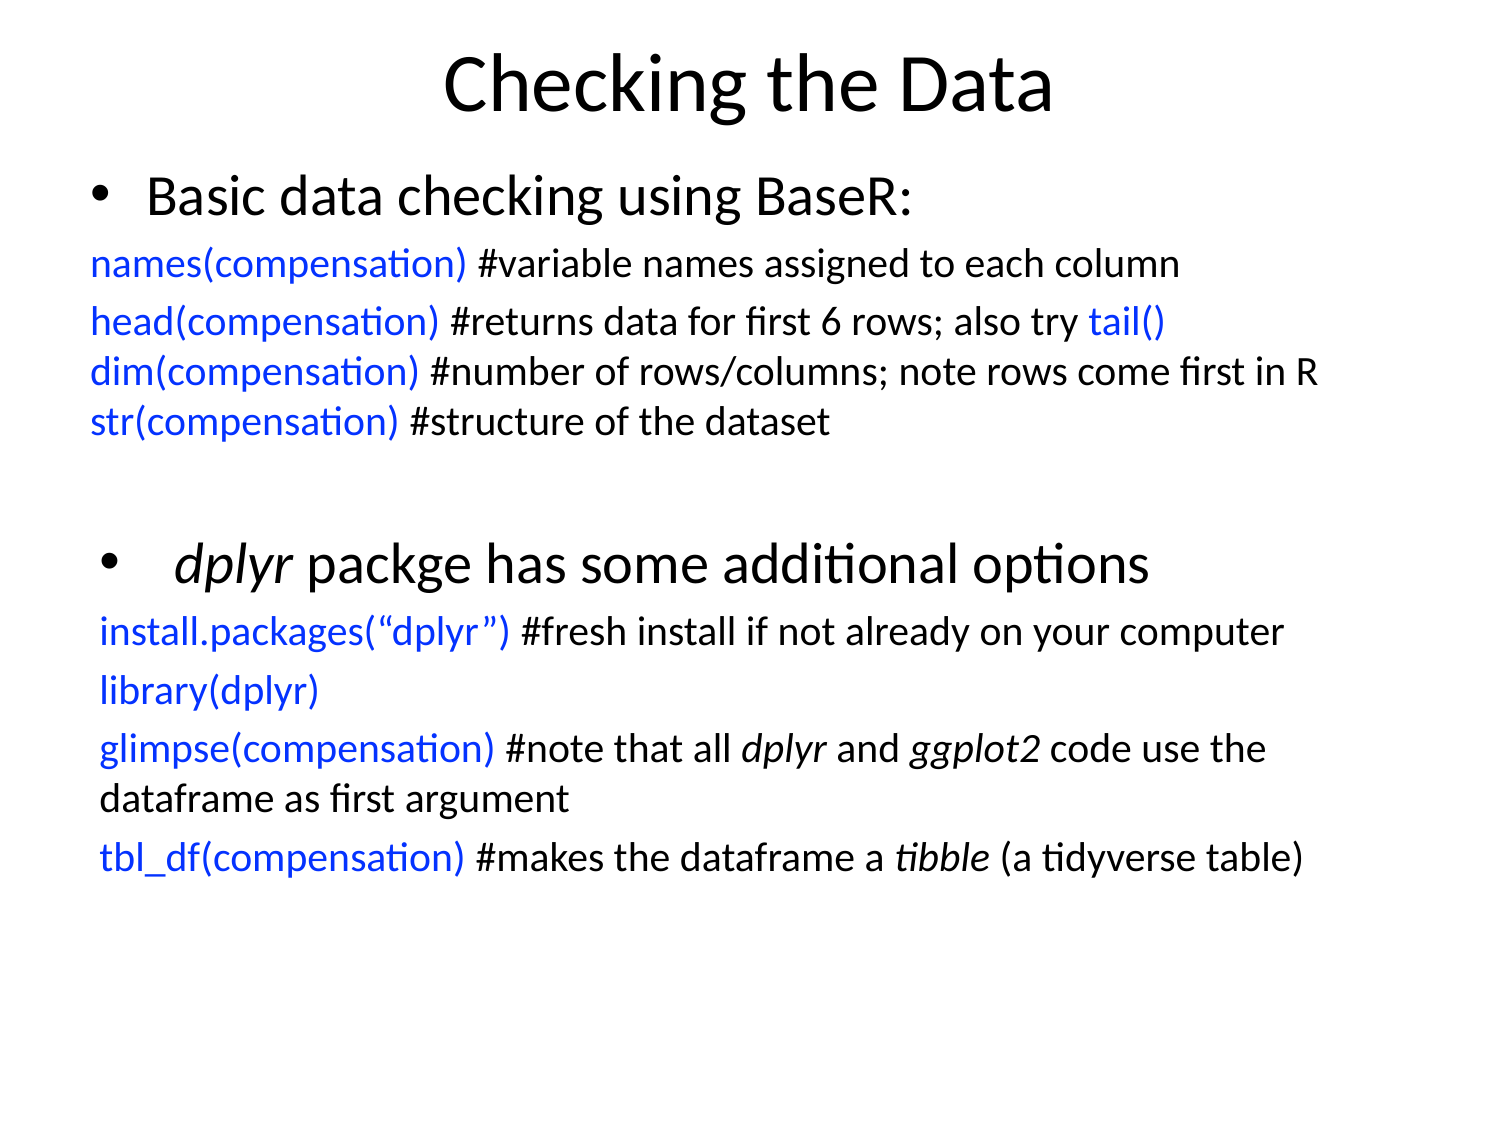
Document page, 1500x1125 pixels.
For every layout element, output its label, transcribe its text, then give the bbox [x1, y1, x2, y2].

list Basic data checking using BaseR: names(compensation) #variable names assigned to each column head(compensation) #returns data for first 6 rows; also try tail() dim(compensation) #number of rows/columns; note rows come first in R str(compensation) #structure of the dataset dplyr packge has some additional options install.packages(“dplyr”) #fresh install if not already on your computer library(dplyr) glimpse(compensation) #note that all dplyr and ggplot2 code use the dataframe as first argument tbl_df(compensation) #makes the dataframe a tibble (a tidyverse table) [75, 149, 1450, 1125]
title Checking the Data [75, 0, 1425, 149]
